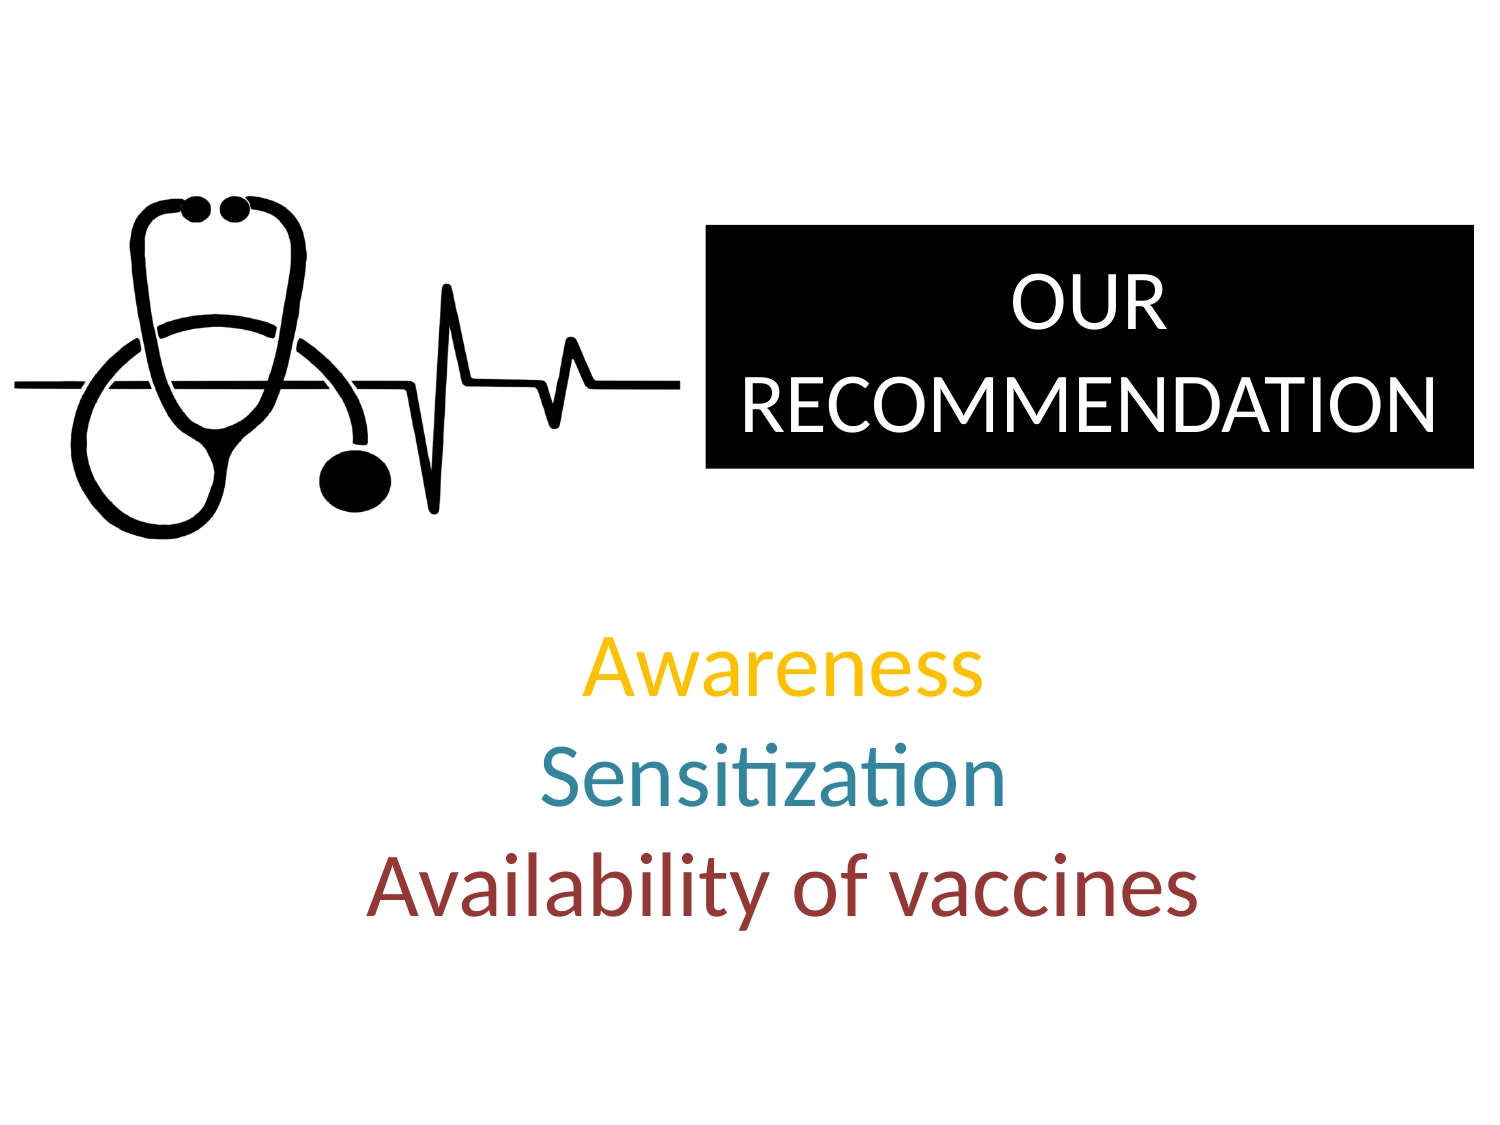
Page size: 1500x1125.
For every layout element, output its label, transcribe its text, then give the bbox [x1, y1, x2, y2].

title Awareness Sensitization Availability of vaccines [237, 571, 1332, 1078]
picture [0, 118, 706, 632]
text_box OUR RECOMMENDATION [712, 224, 1474, 469]
